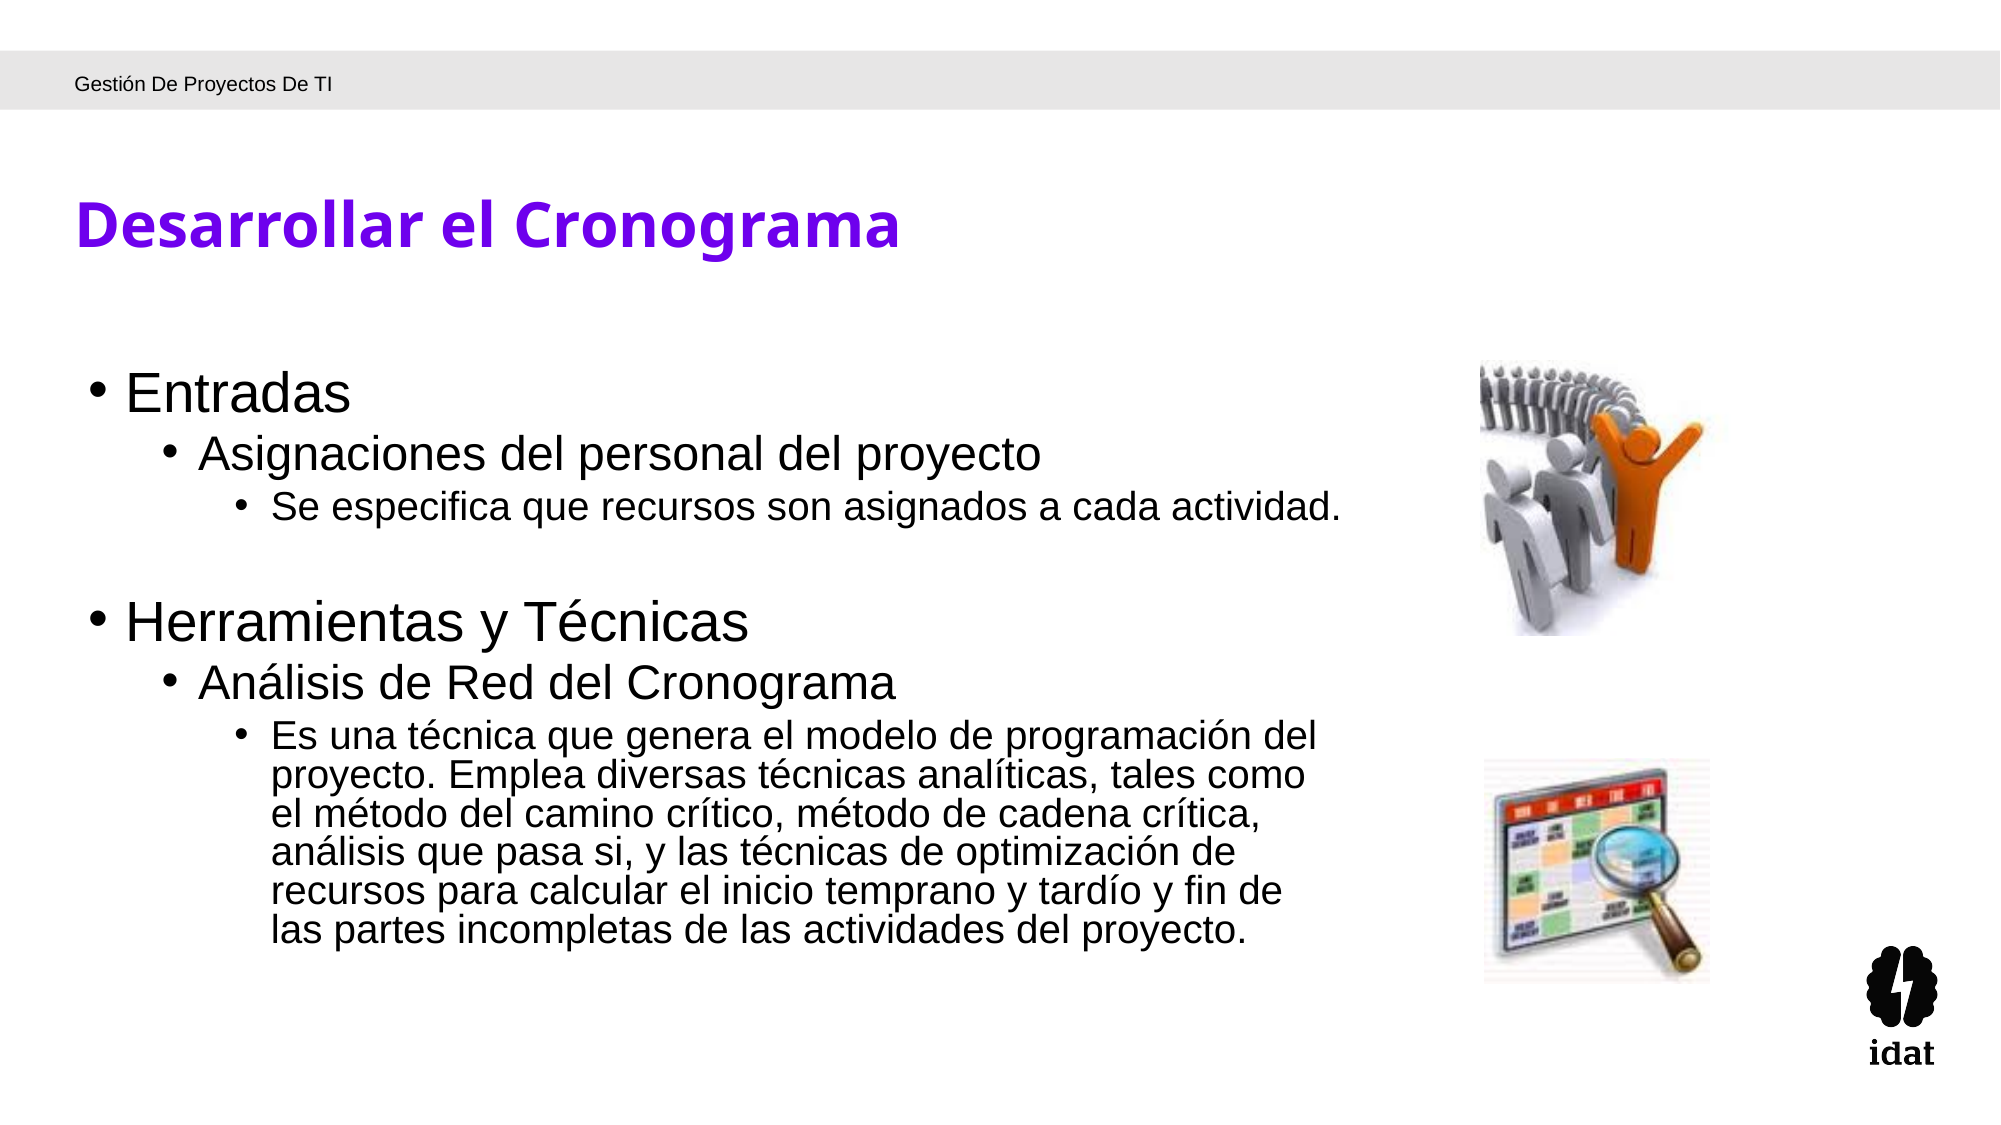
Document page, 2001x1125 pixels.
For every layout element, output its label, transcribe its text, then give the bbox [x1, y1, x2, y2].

picture [1866, 946, 1938, 1065]
list Gestión De Proyectos De TI [74, 58, 690, 106]
list Desarrollar el Cronograma [74, 194, 1137, 274]
text_box Entradas Asignaciones del personal del proyecto Se especifica que recursos son asignados a cada actividad. Herramientas y Técnicas Análisis de Red del Cronograma Es una técnica que genera el modelo de programación del proyecto. Emplea diversas técnicas analíticas, tales como el método del camino crítico, método de cadena crítica, análisis que pasa si, y las técnicas de optimización de recursos para calcular el inicio temprano y tardío y fin de las partes incompletas de las actividades del proyecto. [73, 361, 1362, 1021]
picture [1480, 360, 1756, 636]
picture [1484, 758, 1710, 984]
